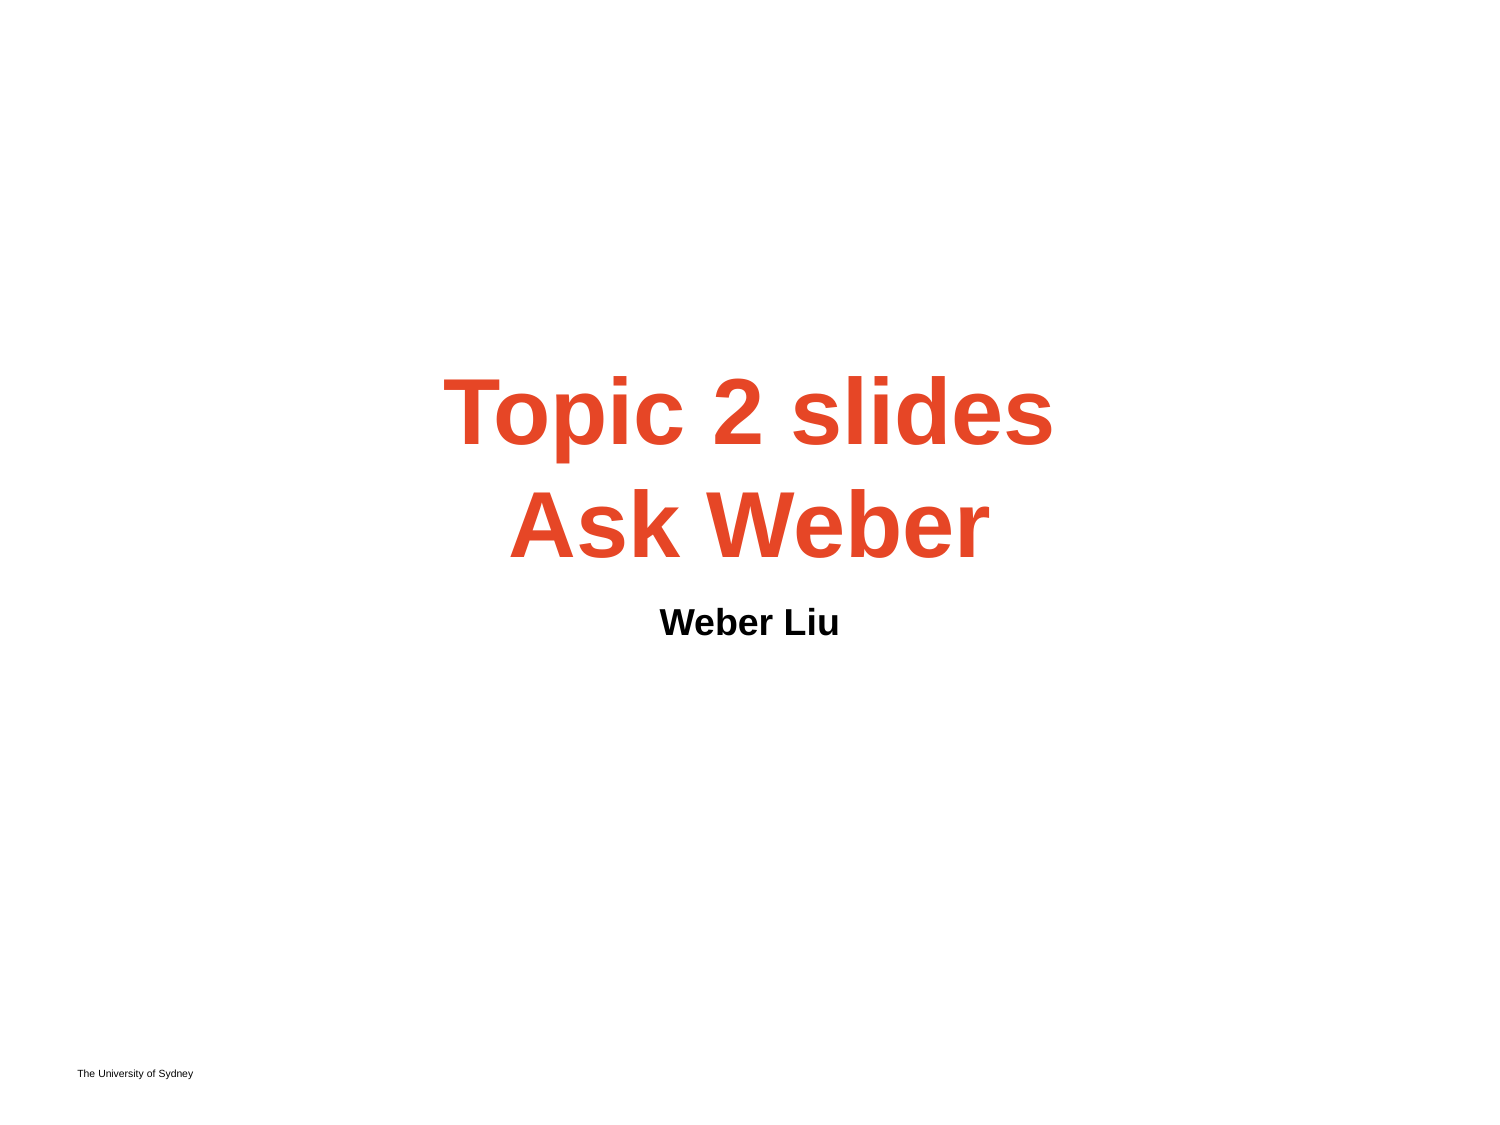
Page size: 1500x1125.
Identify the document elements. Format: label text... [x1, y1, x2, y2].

title Topic 2 slides Ask Weber [187, 184, 1313, 576]
subtitle Weber Liu [187, 590, 1313, 863]
